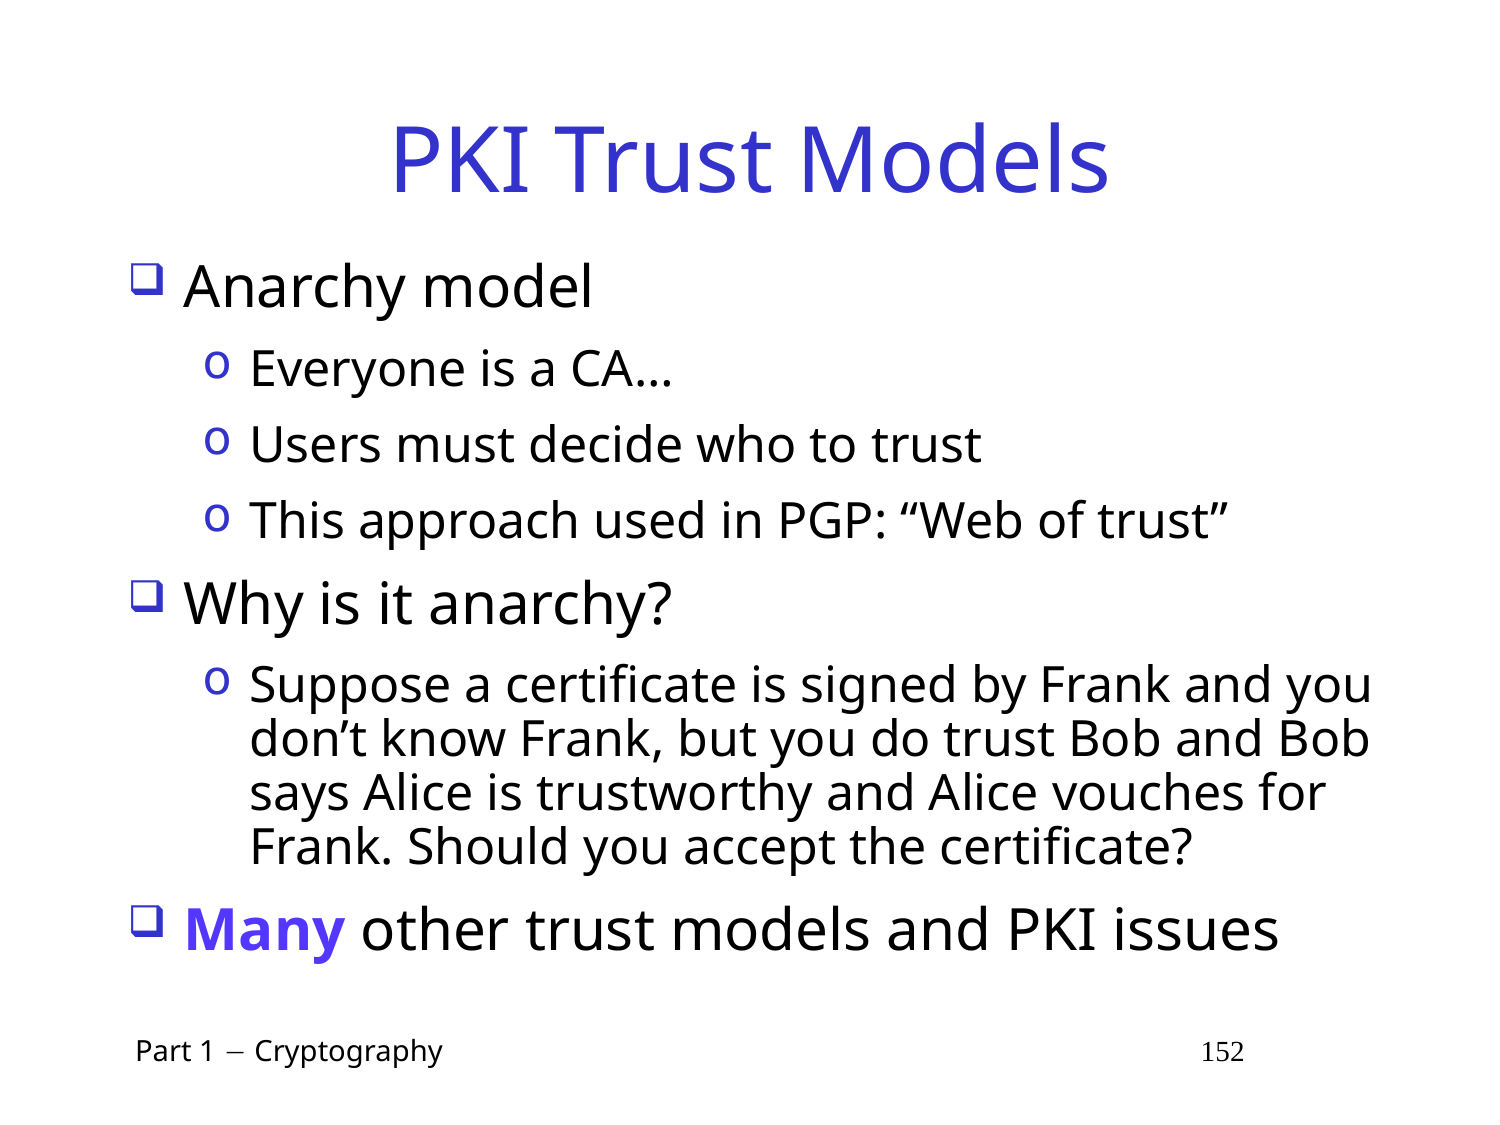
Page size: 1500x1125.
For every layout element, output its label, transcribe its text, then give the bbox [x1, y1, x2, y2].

footer Part 1  Cryptography 152 [112, 1024, 1401, 1101]
list Anarchy model Everyone is a CA… Users must decide who to trust This approach used in PGP: “Web of trust” Why is it anarchy? Suppose a certificate is signed by Frank and you don’t know Frank, but you do trust Bob and Bob says Alice is trustworthy and Alice vouches for Frank. Should you accept the certificate? Many other trust models and PKI issues [112, 249, 1401, 1001]
title PKI Trust Models [112, 74, 1388, 238]
